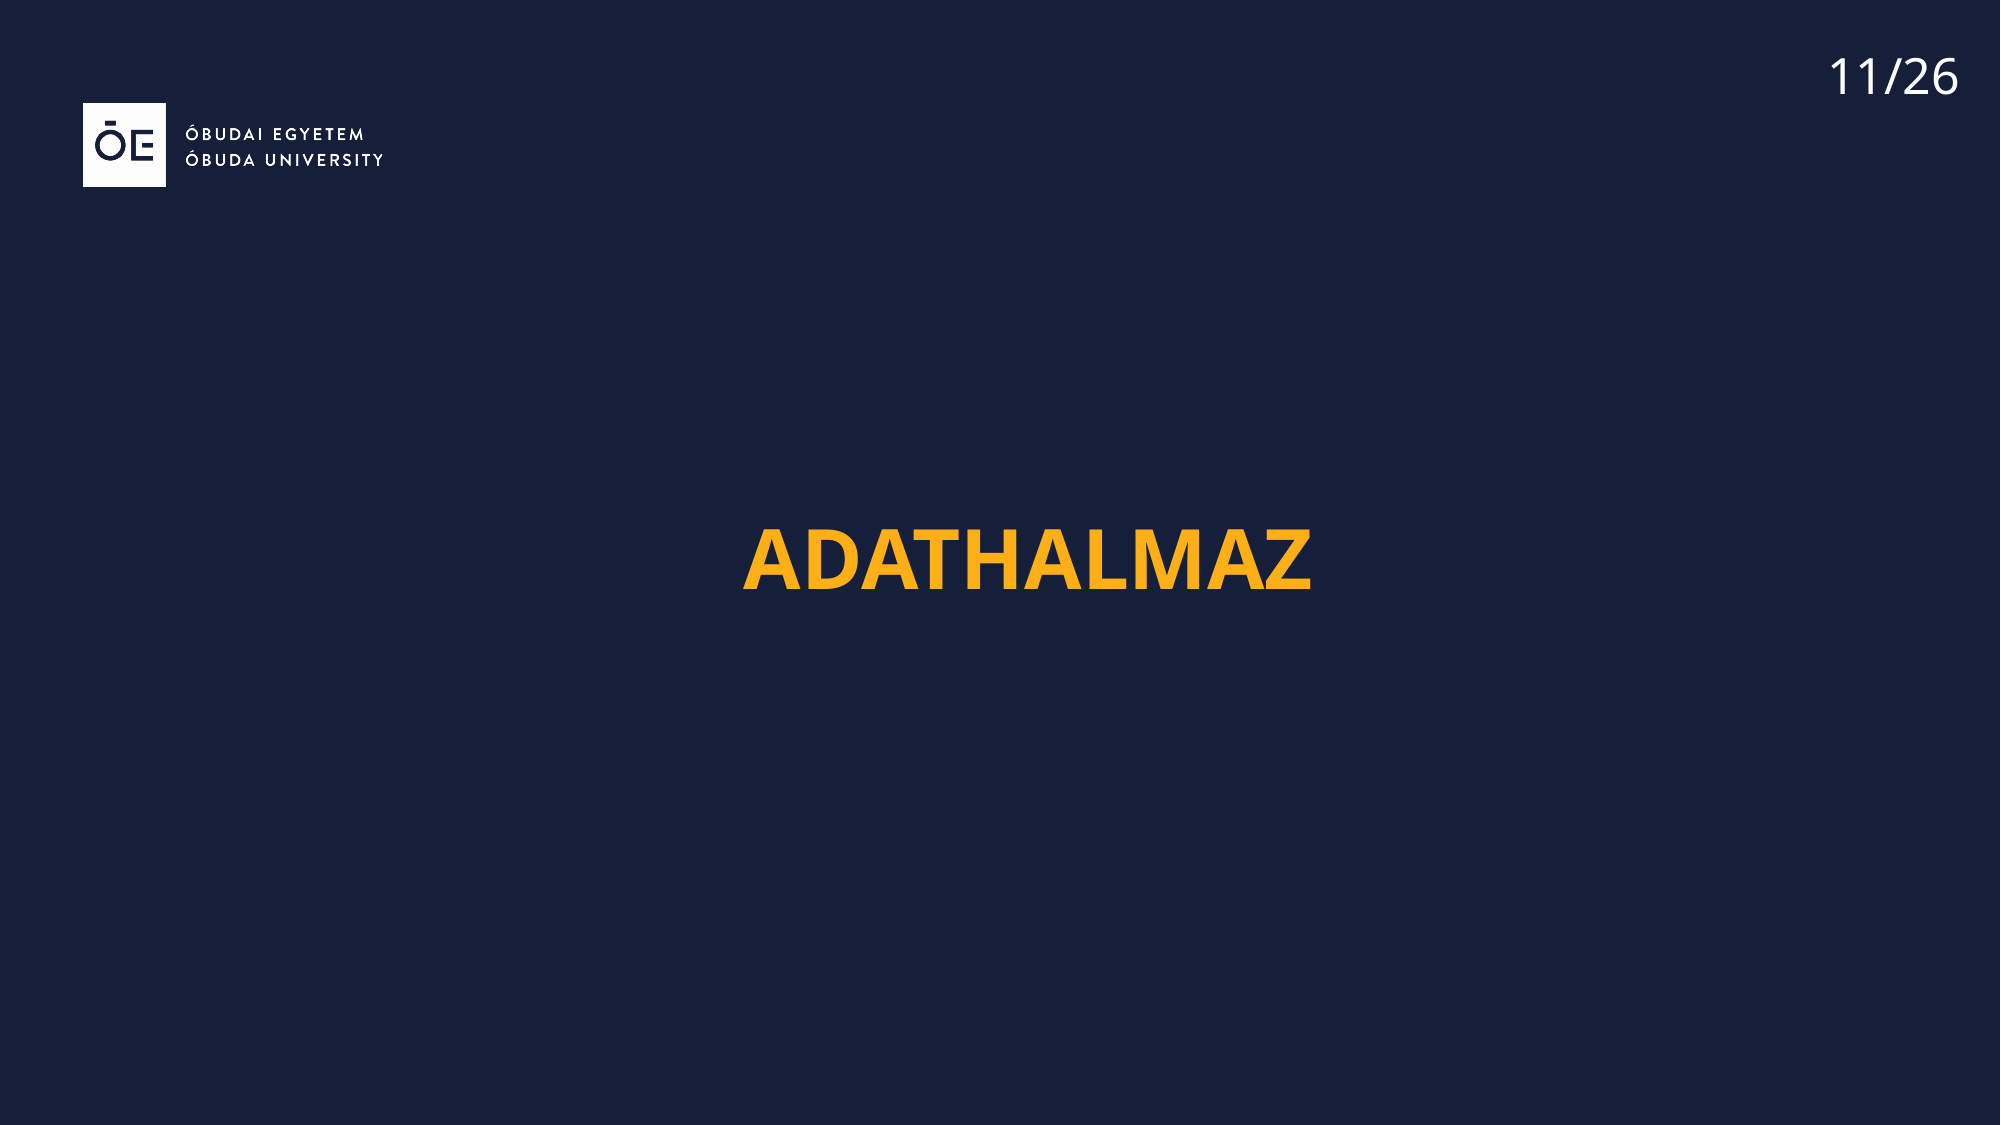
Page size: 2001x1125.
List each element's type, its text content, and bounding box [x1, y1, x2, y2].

title ADATHALMAZ [728, 516, 1370, 609]
text_box 11/26 [1812, 37, 1983, 112]
